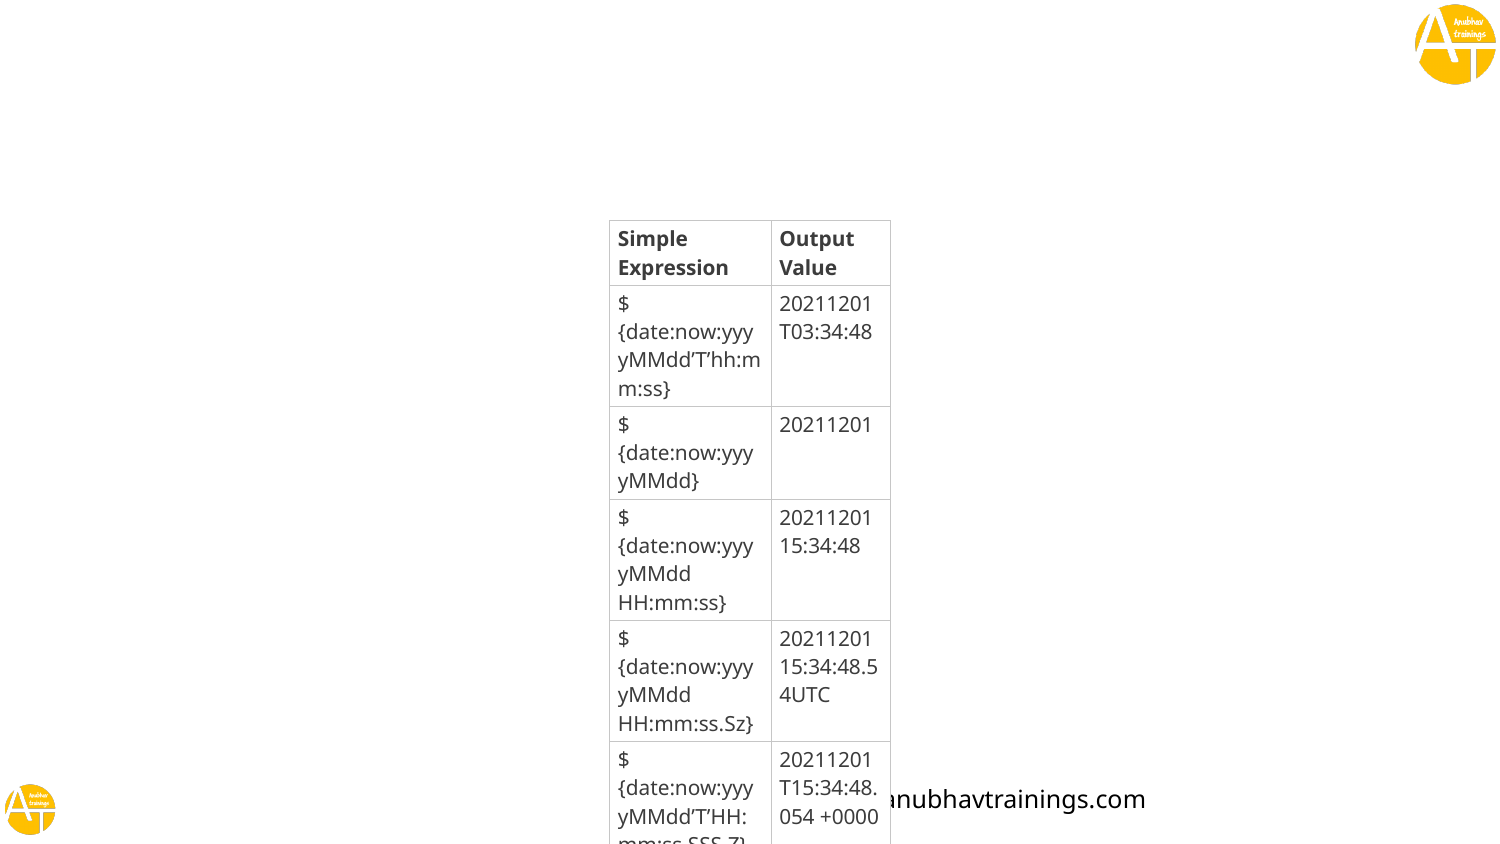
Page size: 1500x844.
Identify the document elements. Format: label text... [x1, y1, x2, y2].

table_cell ${date:now:yyyyMMdd’T’HH:mm:ss.SSS Z} [610, 742, 771, 844]
table_cell ${date:now:yyyyMMdd} [610, 407, 771, 499]
table_cell 20211201T03:34:48 [772, 286, 890, 406]
table_cell 20211201T15:34:48.054 +0000 [772, 742, 890, 844]
table_cell ${date:now:yyyyMMdd HH:mm:ss.Sz} [610, 621, 771, 741]
table_cell 20211201 [772, 407, 890, 499]
table_cell 20211201 15:34:48 [772, 500, 890, 620]
table_cell ${date:now:yyyyMMdd’T’hh:mm:ss} [610, 286, 771, 406]
table_header Simple Expression [610, 221, 771, 285]
table_cell 20211201 15:34:48.54UTC [772, 621, 890, 741]
table_cell ${date:now:yyyyMMdd HH:mm:ss} [610, 500, 771, 620]
picture [0, 781, 58, 839]
picture [1407, 0, 1500, 91]
table_header Output Value [772, 221, 890, 285]
